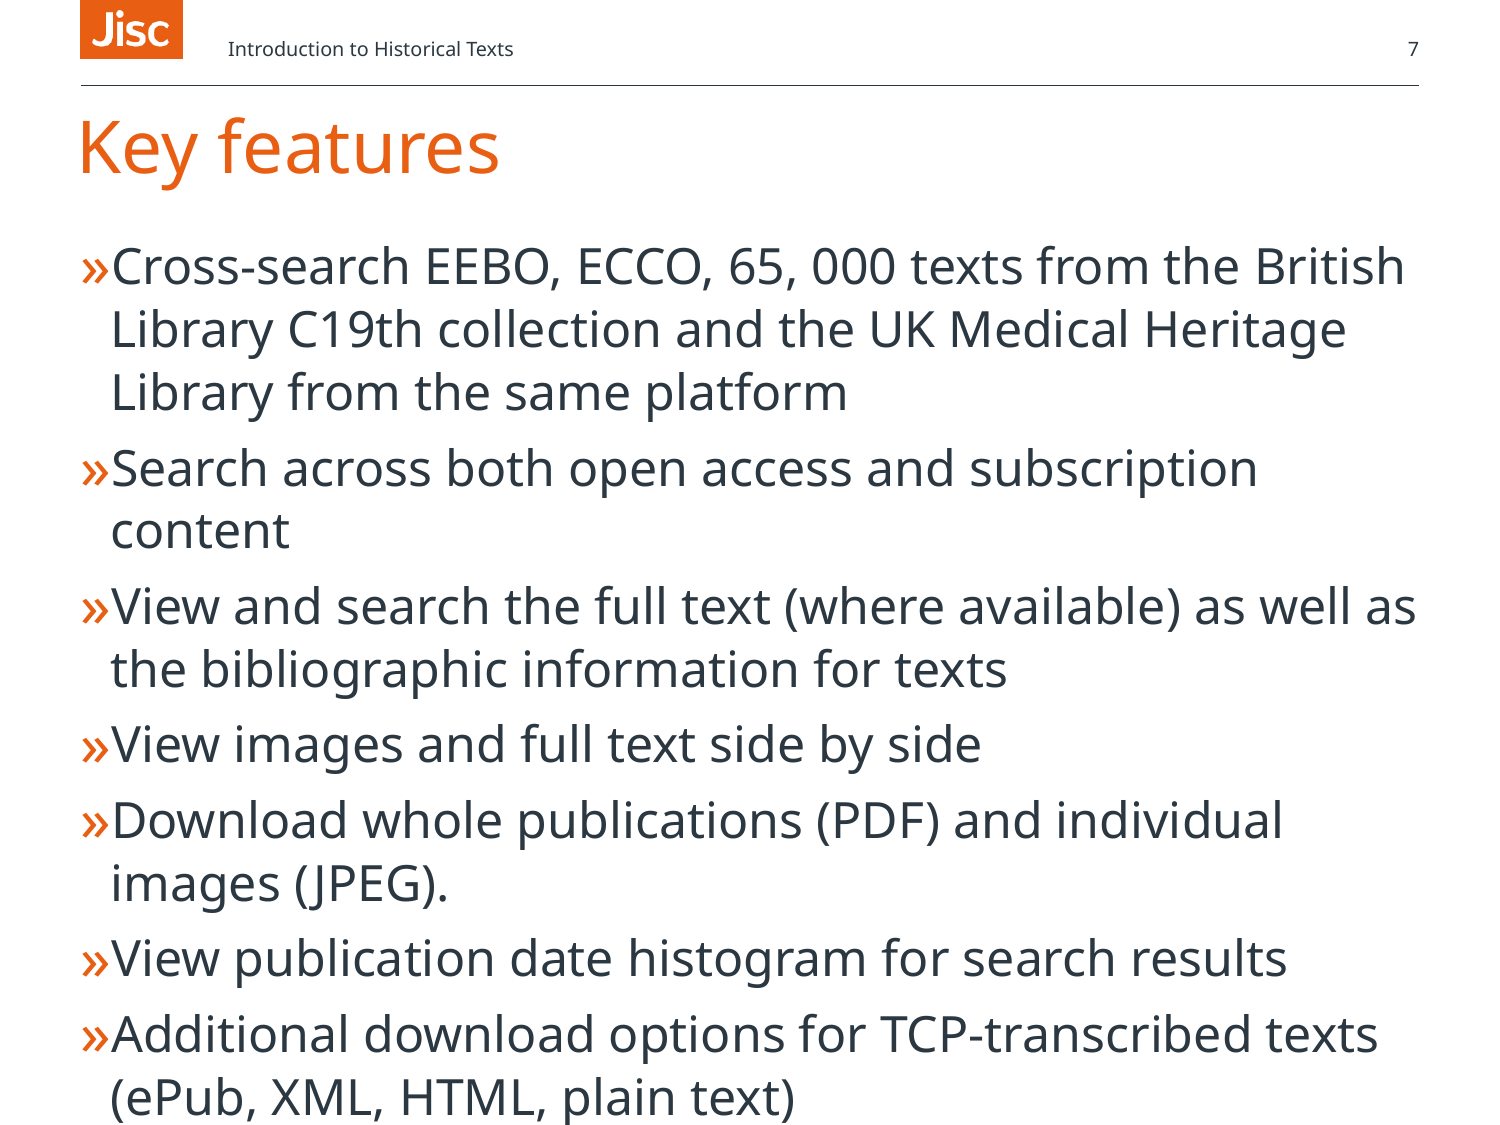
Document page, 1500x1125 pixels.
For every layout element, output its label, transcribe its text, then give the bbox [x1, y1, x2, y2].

title Key features [76, 85, 1297, 276]
picture [80, 0, 183, 59]
slide_number 7 [1338, 39, 1420, 64]
footer Introduction to Historical Texts [228, 39, 1102, 64]
list Cross-search EEBO, ECCO, 65, 000 texts from the British Library C19th collection and the UK Medical Heritage Library from the same platform Search across both open access and subscription content View and search the full text (where available) as well as the bibliographic information for texts View images and full text side by side Download whole publications (PDF) and individual images (JPEG). View publication date histogram for search results Additional download options for TCP-transcribed texts (ePub, XML, HTML, plain text) [80, 231, 1436, 1071]
